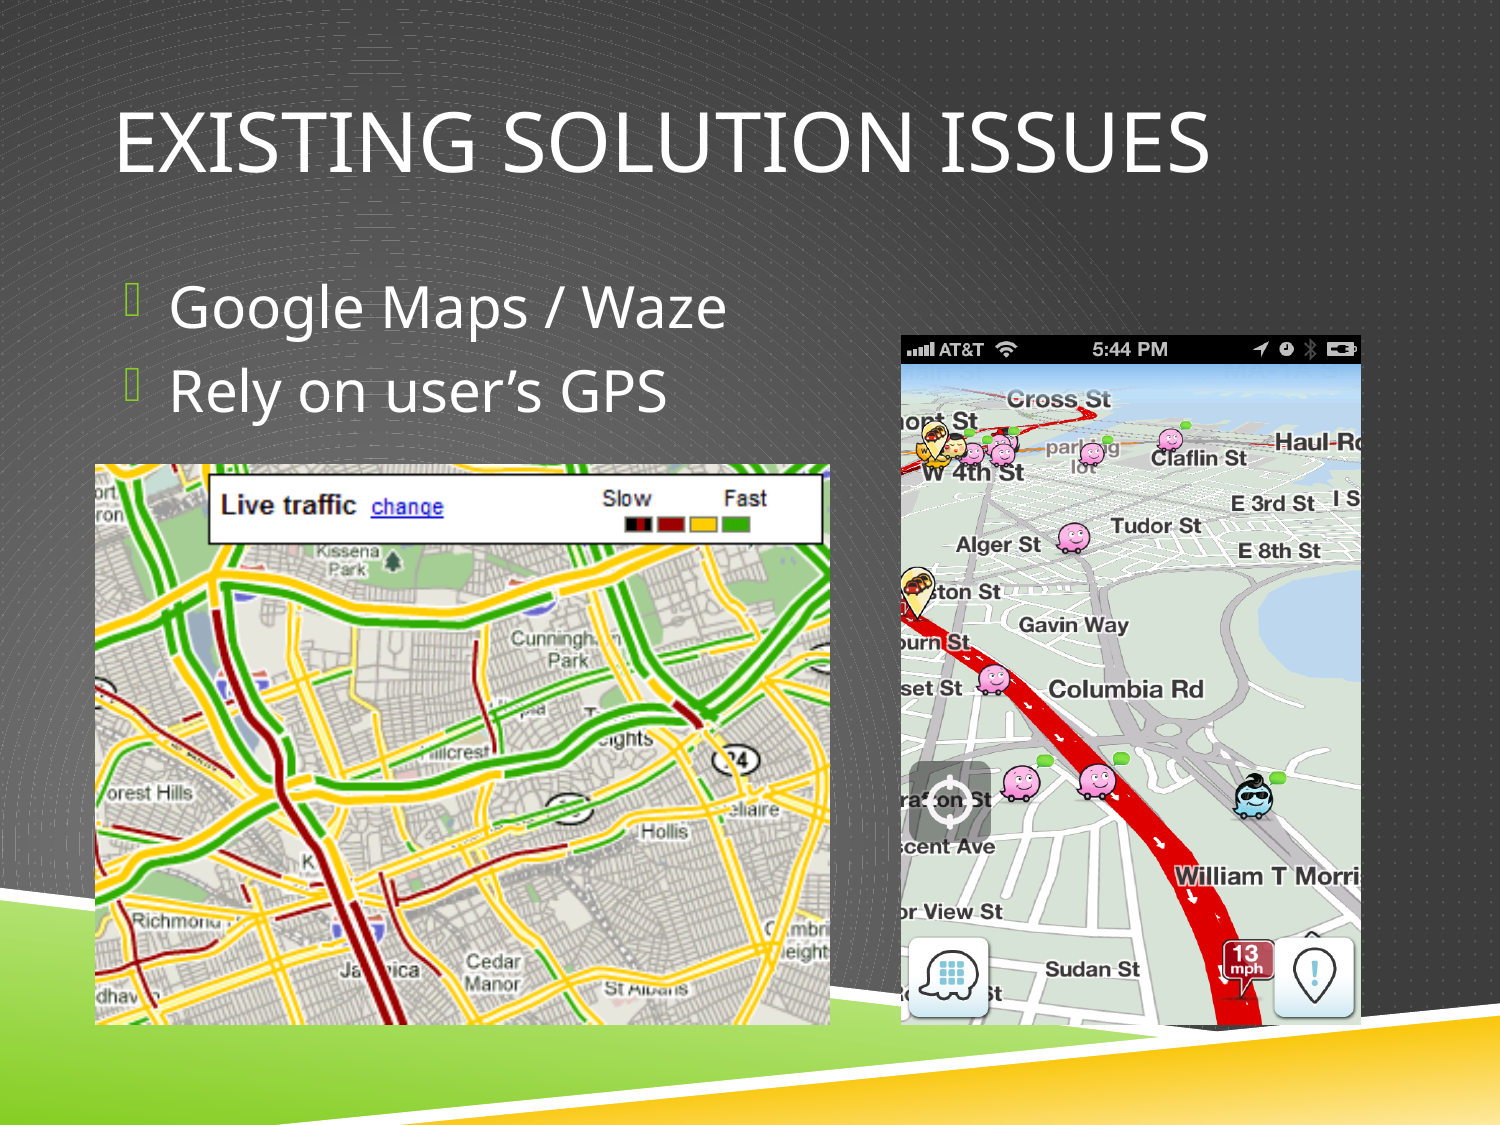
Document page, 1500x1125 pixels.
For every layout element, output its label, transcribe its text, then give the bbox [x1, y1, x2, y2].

picture [901, 335, 1361, 1025]
picture [95, 464, 830, 1025]
title Existing solution issues [112, 45, 1388, 233]
list Google Maps / Waze Rely on user’s GPS [112, 262, 1388, 875]
